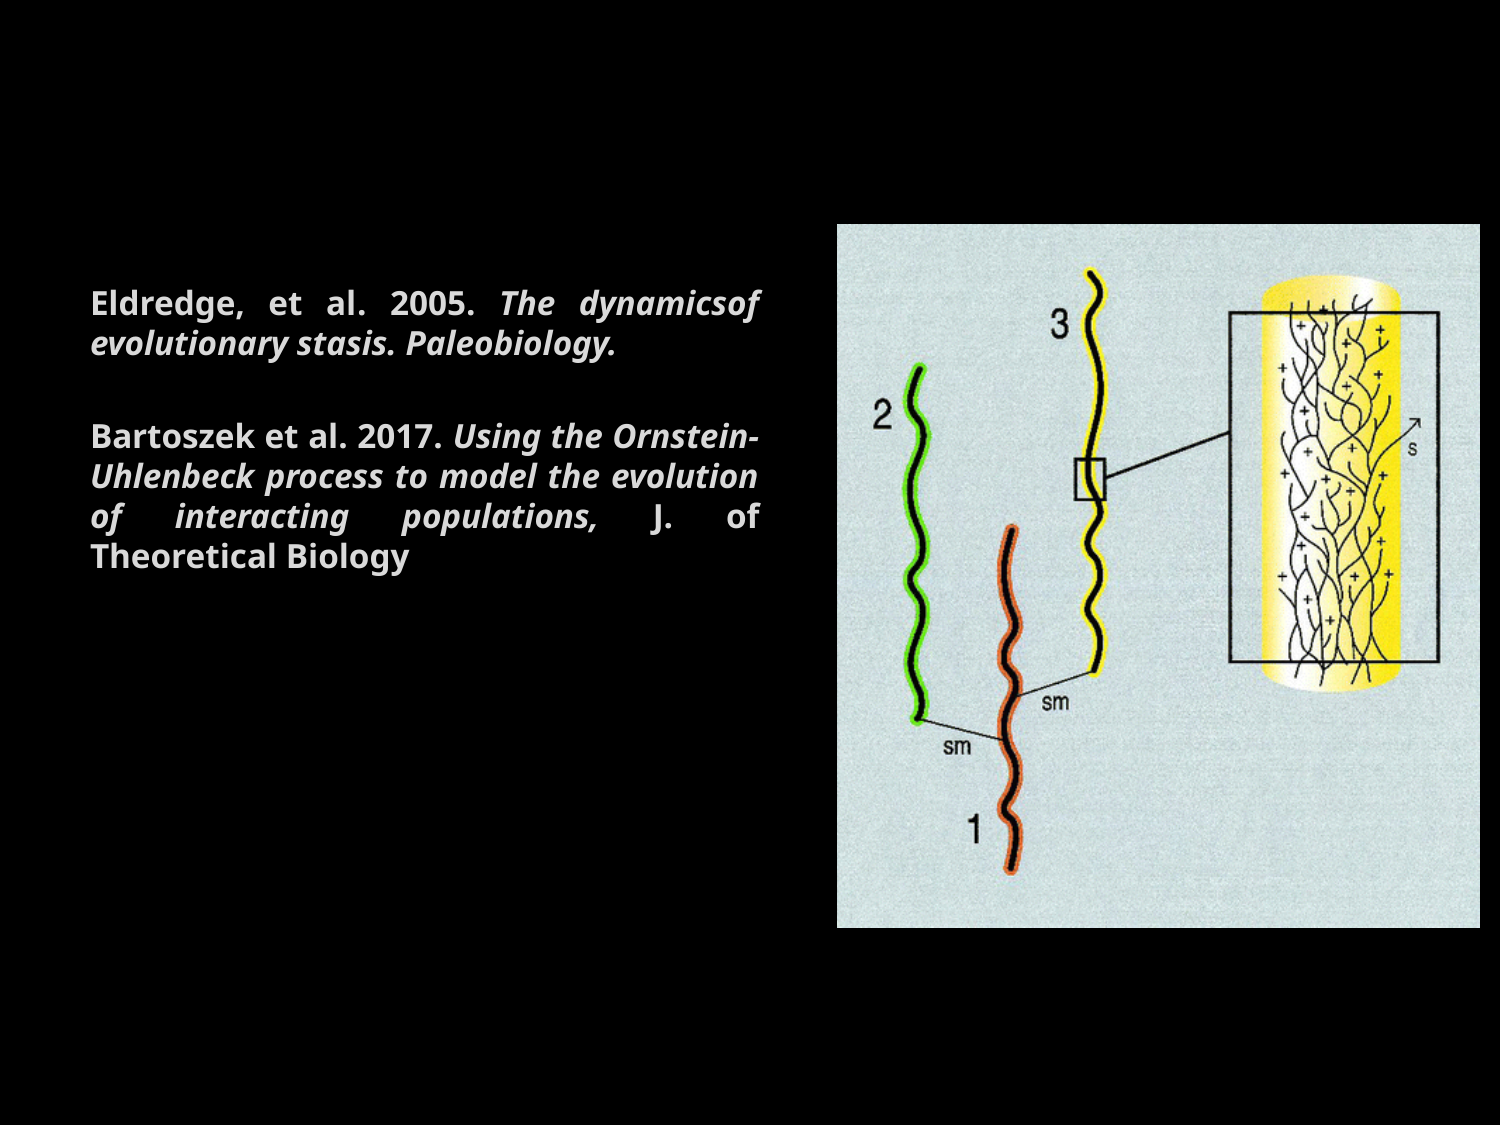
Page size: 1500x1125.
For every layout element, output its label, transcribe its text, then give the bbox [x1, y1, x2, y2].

picture [837, 224, 1480, 928]
text_box Eldredge, et al. 2005. The dynamicsof evolutionary stasis. Paleobiology. Bartoszek et al. 2017. Using the Ornstein-Uhlenbeck process to model the evolution of interacting populations, J. of Theoretical Biology [75, 274, 775, 638]
title Populations vs. lineages [103, 59, 1397, 278]
